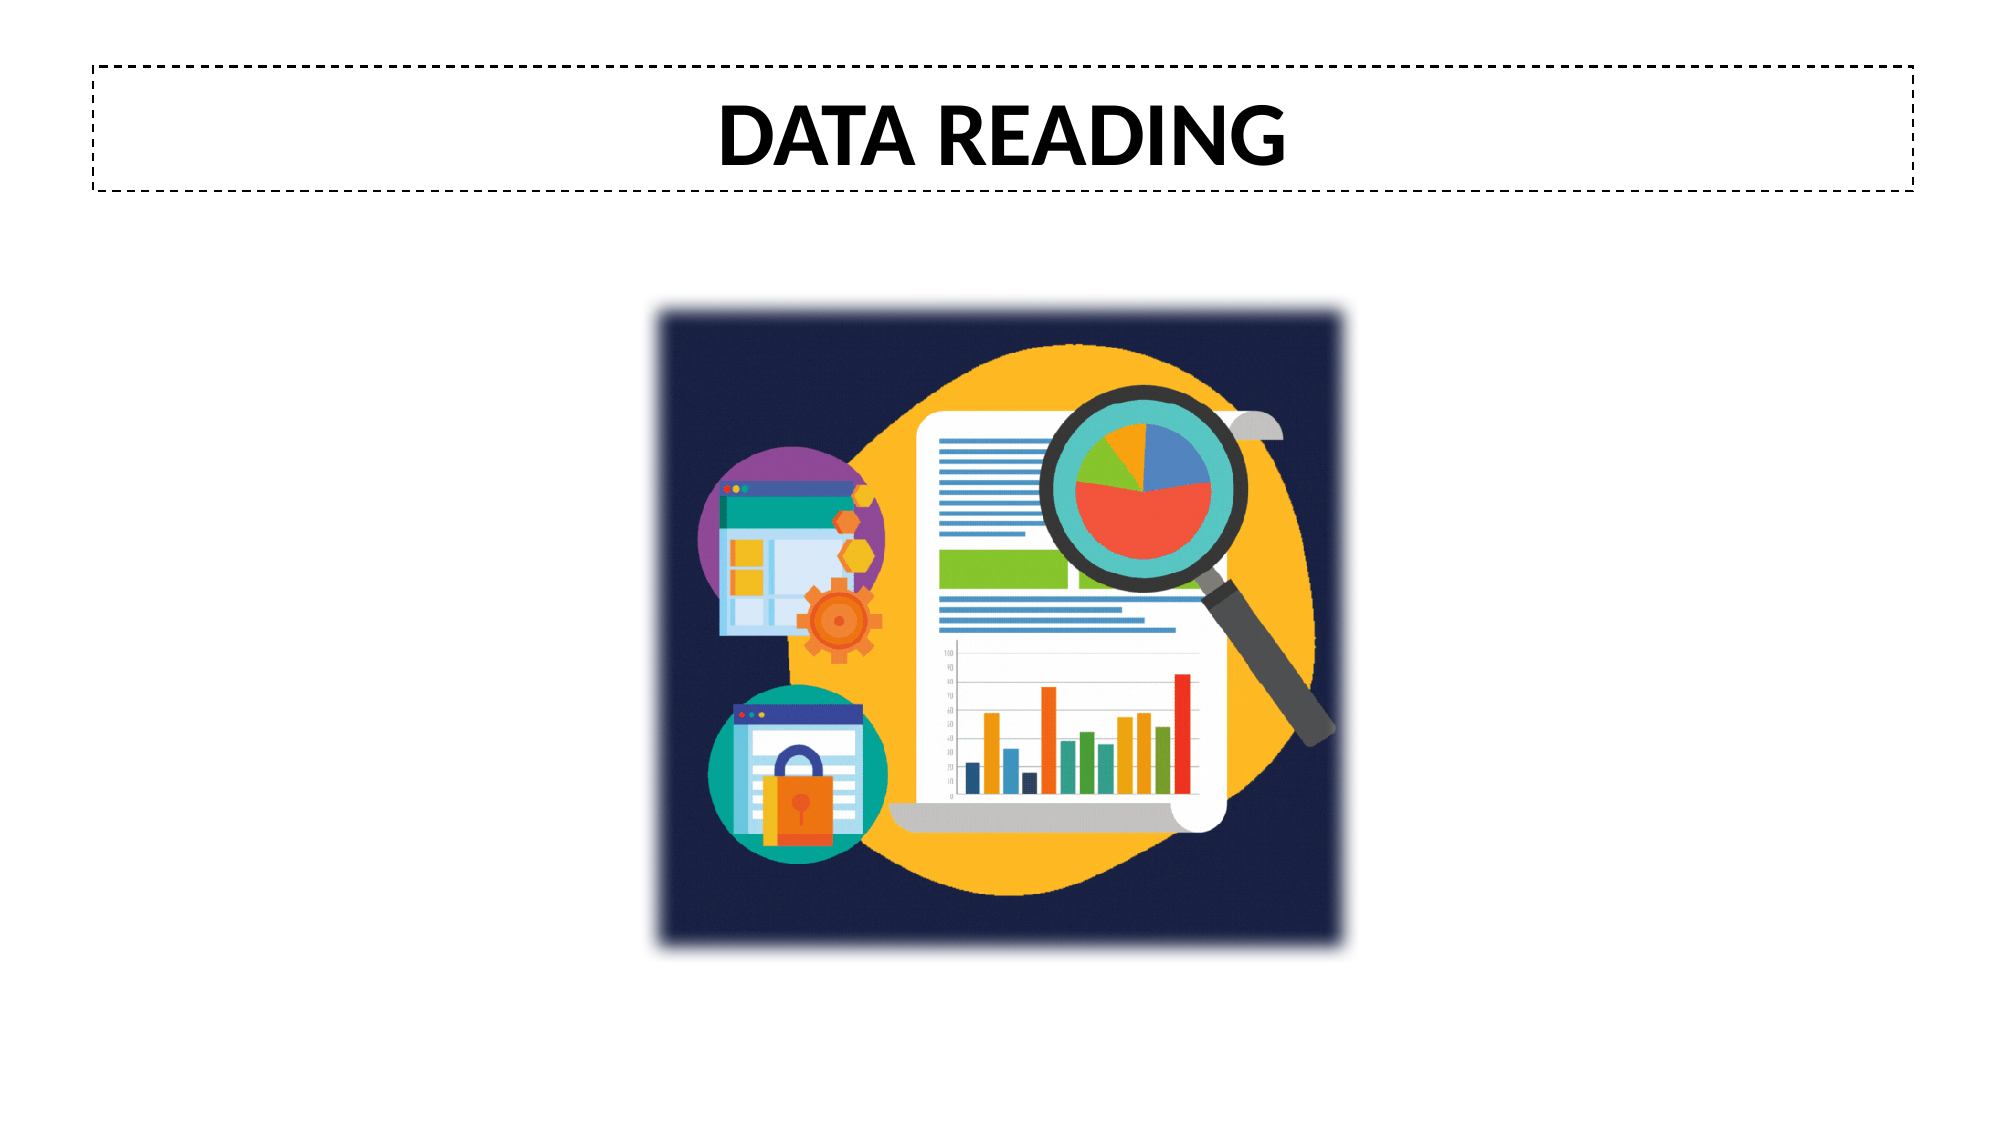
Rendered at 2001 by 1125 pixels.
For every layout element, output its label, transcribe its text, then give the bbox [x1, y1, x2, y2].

picture [640, 292, 1359, 963]
text_box DATA READING [92, 65, 1914, 192]
